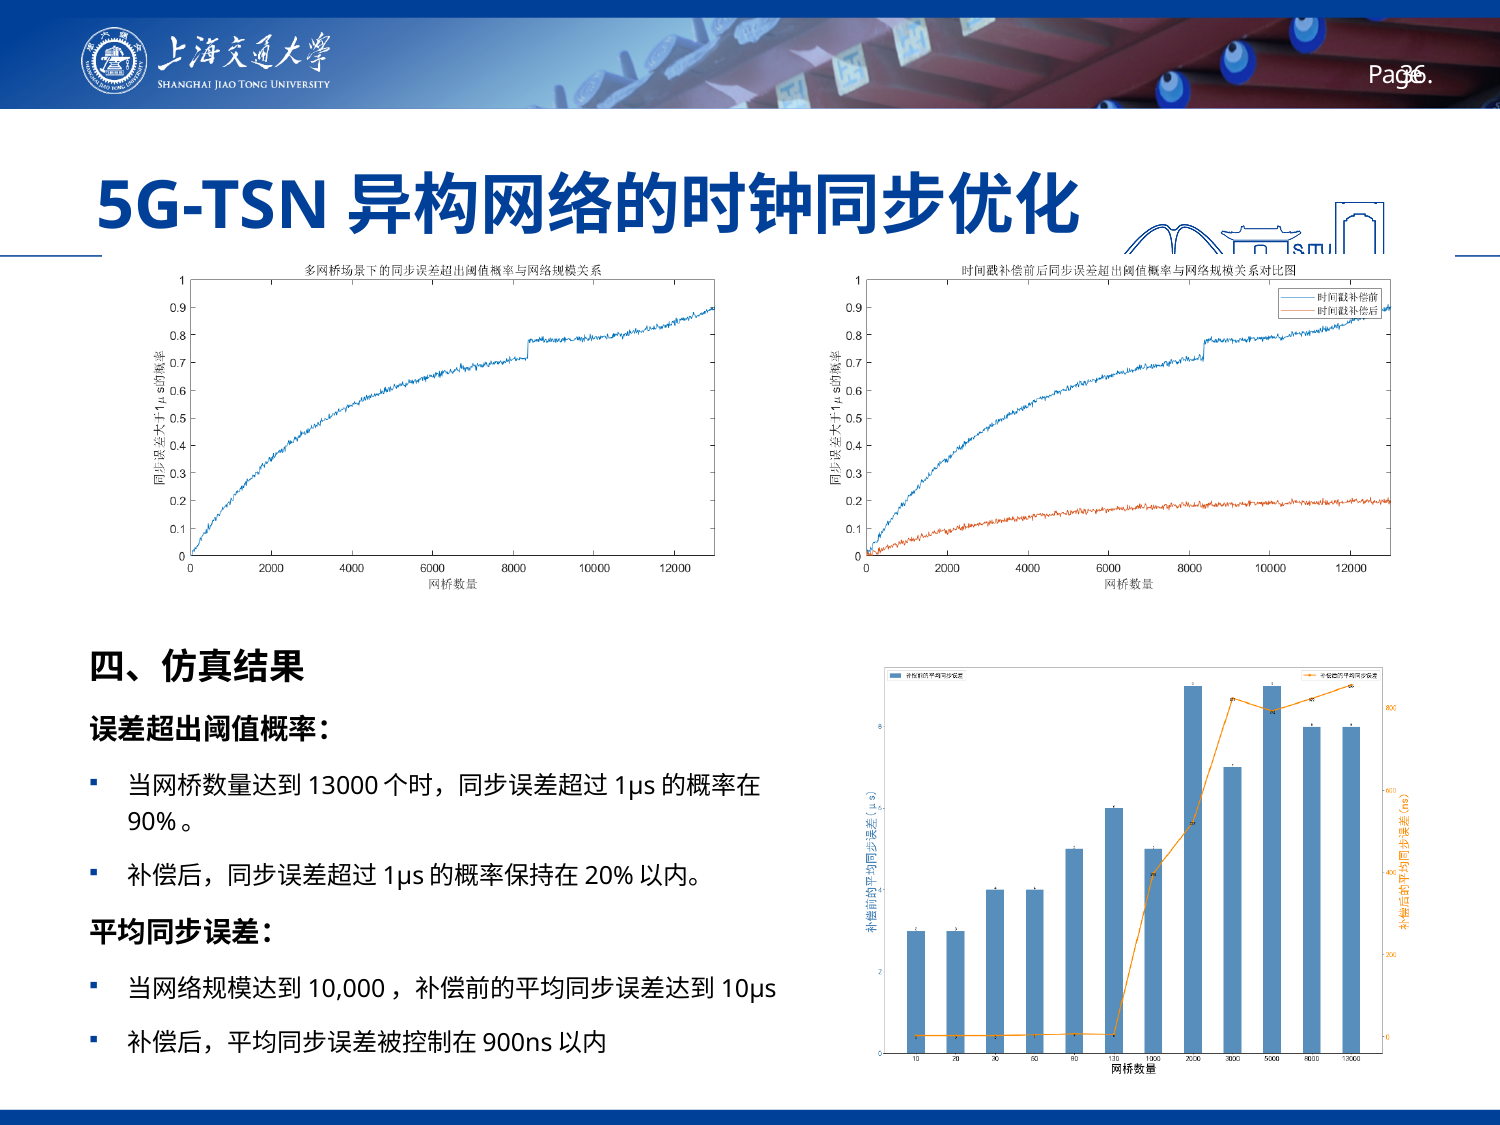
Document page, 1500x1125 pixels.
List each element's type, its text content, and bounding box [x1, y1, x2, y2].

list 四、仿真结果 误差超出阈值概率： 当网桥数量达到13000个时，同步误差超过1μs的概率在90%。 补偿后，同步误差超过1μs的概率保持在20%以内。 平均同步误差： 当网络规模达到10,000，补偿前的平均同步误差达到10μs 补偿后，平均同步误差被控制在900ns以内 [74, 627, 805, 1079]
picture [861, 663, 1413, 1078]
title 5G-TSN异构网络的时钟同步优化 [81, 160, 1455, 255]
picture [0, 18, 1500, 109]
picture [102, 254, 1455, 593]
